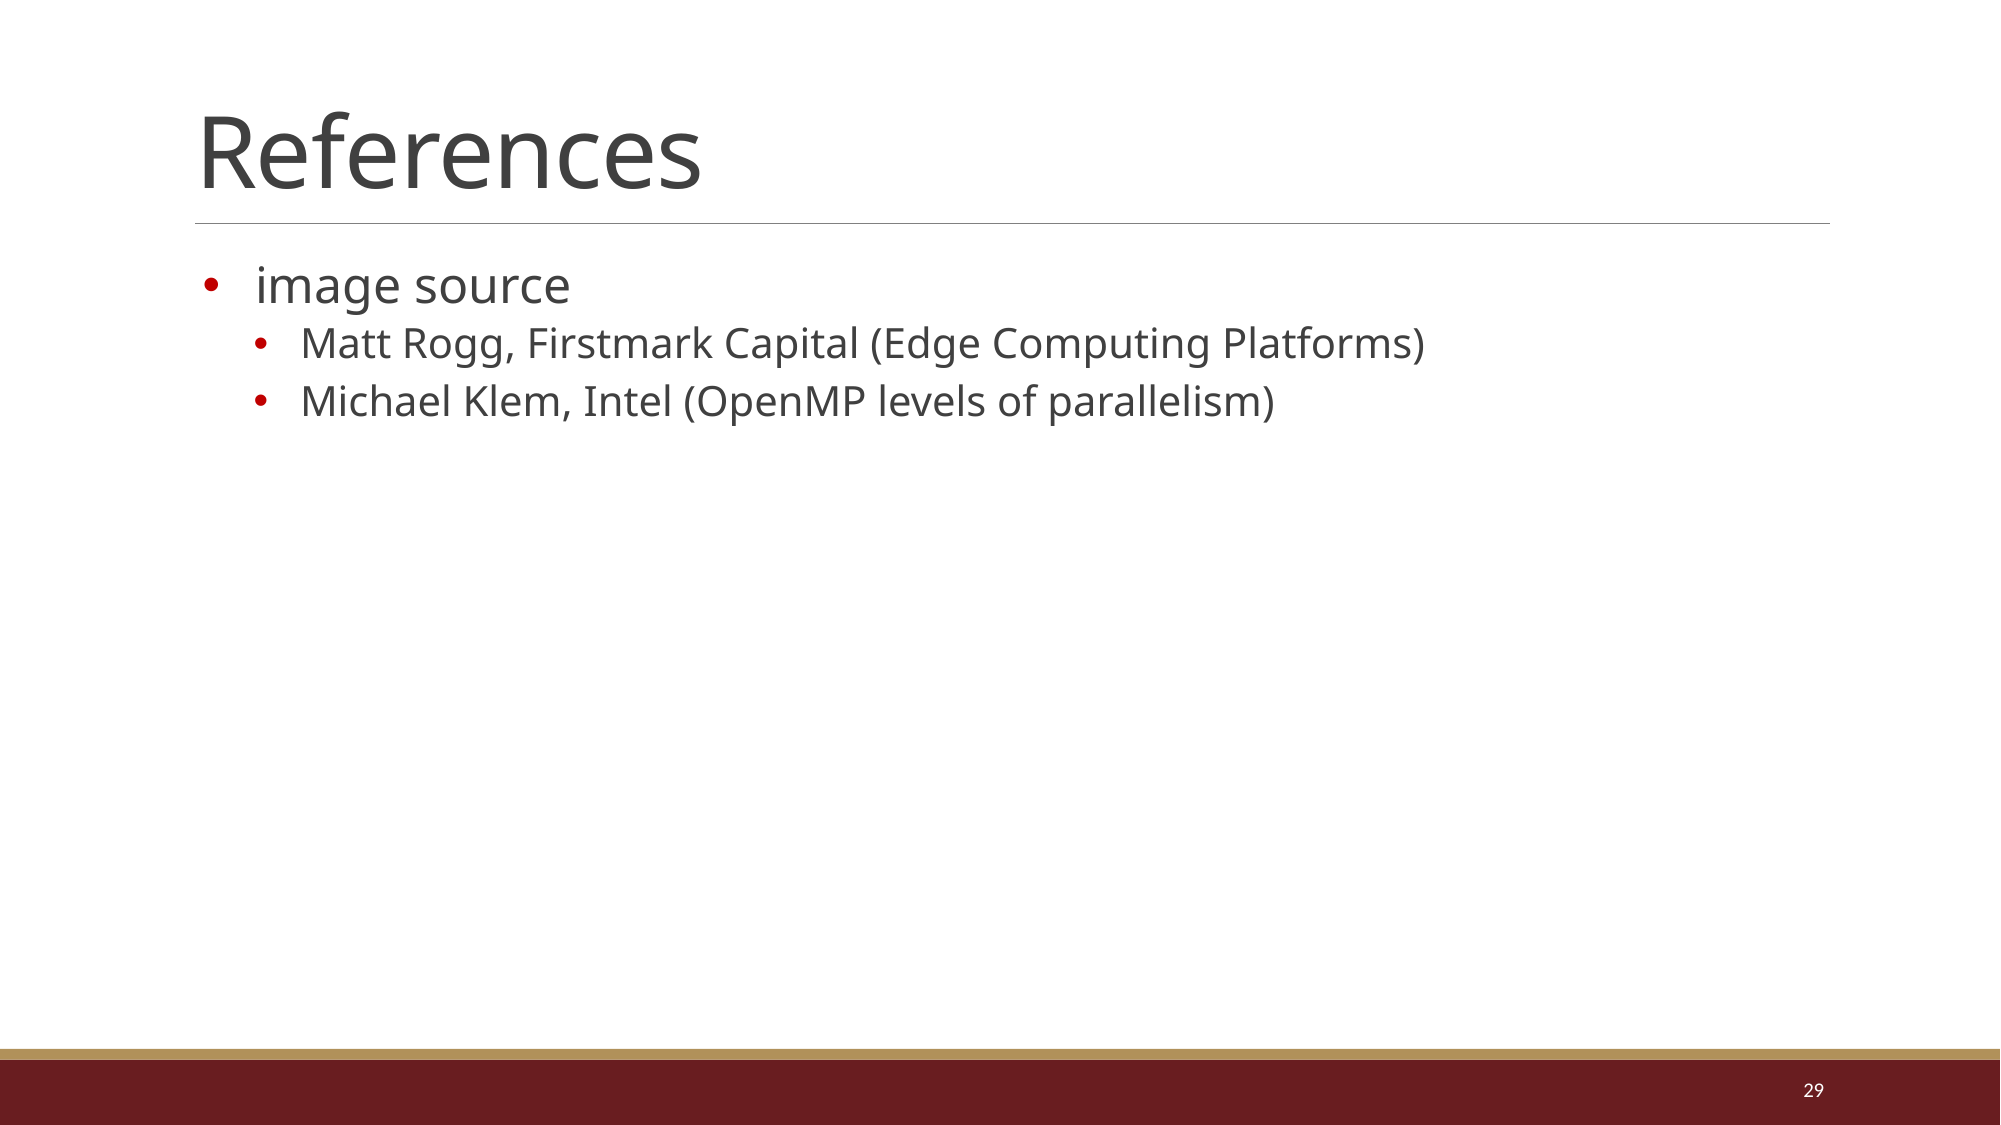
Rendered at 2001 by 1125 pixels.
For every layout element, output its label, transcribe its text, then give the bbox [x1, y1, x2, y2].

slide_number 29 [1624, 1059, 1840, 1120]
list image source Matt Rogg, Firstmark Capital (Edge Computing Platforms) Michael Klem, Intel (OpenMP levels of parallelism) [180, 253, 1830, 963]
title References [180, 47, 1830, 217]
